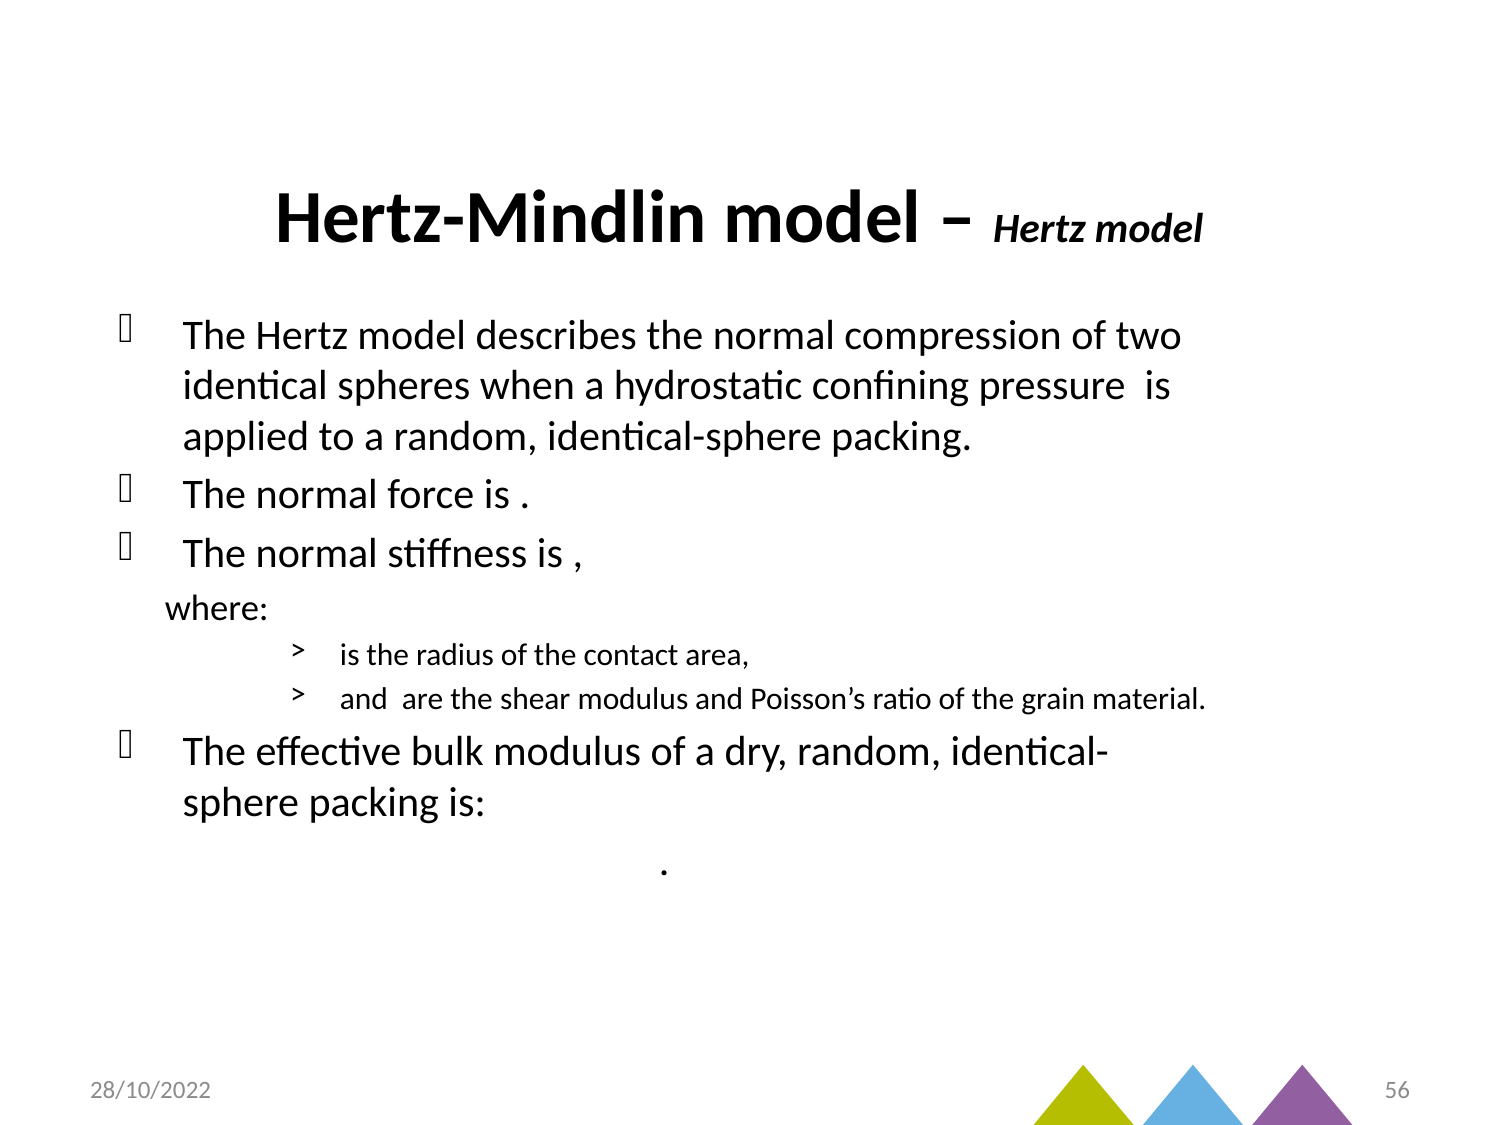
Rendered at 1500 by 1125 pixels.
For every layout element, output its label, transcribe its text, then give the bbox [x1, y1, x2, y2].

title Hertz-Mindlin model – Hertz model [103, 157, 1375, 268]
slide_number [75, 1058, 243, 1119]
slide_number 56 [1352, 1058, 1425, 1119]
